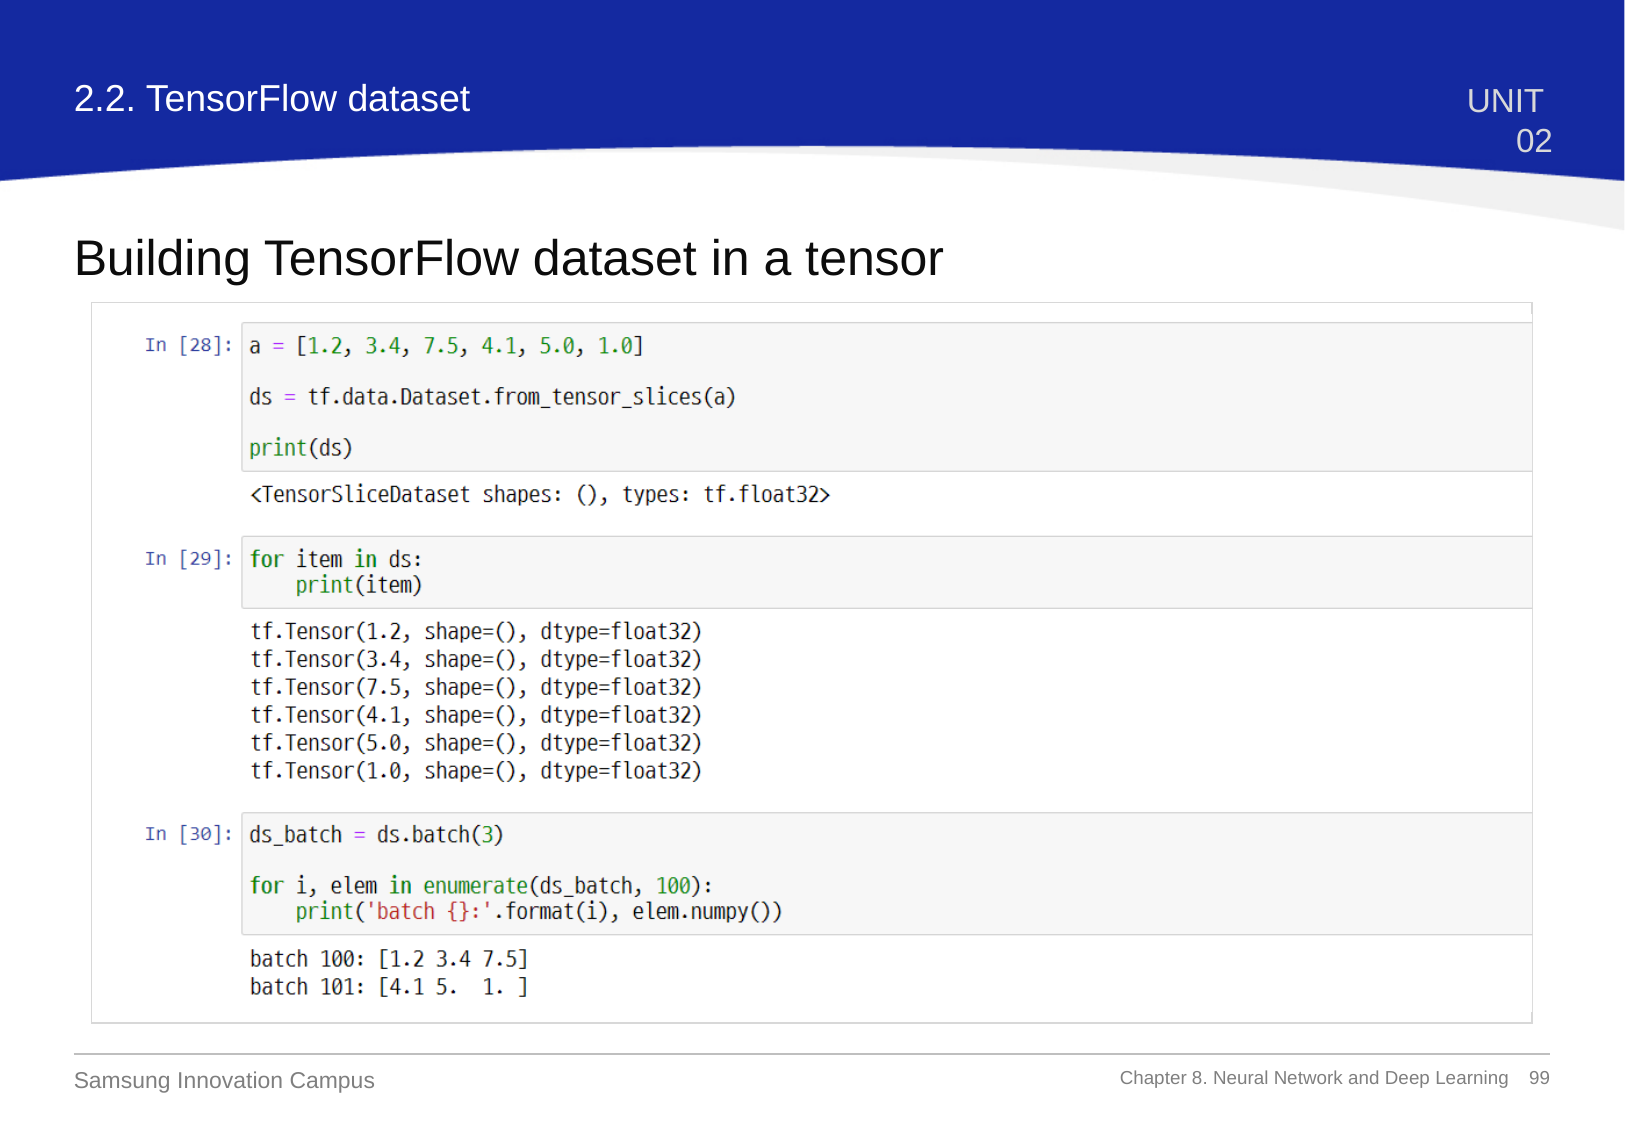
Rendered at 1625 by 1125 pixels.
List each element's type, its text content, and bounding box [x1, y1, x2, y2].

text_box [73, 73, 1554, 120]
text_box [91, 302, 1533, 1024]
picture [0, 0, 1625, 1125]
text_box Building TensorFlow dataset in a tensor [73, 225, 1551, 286]
